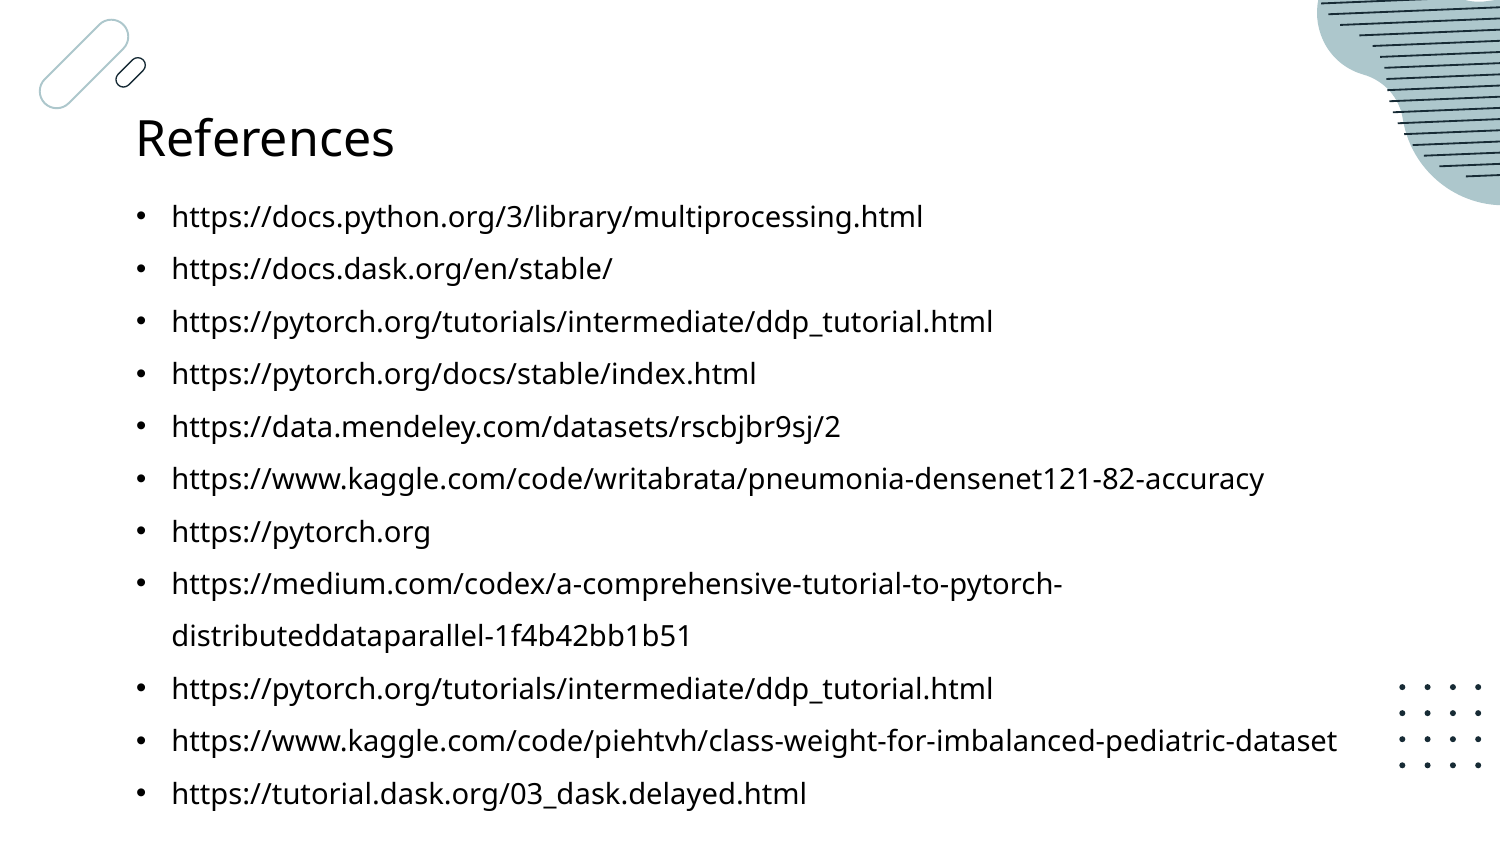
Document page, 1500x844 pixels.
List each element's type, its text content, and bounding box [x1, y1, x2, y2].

text_box References [120, 98, 571, 173]
text_box https://docs.python.org/3/library/multiprocessing.html https://docs.dask.org/en/stable/ https://pytorch.org/tutorials/intermediate/ddp_tutorial.html https://pytorch.org/docs/stable/index.html https://data.mendeley.com/datasets/rscbjbr9sj/2 https://www.kaggle.com/code/writabrata/pneumonia-densenet121-82-accuracy https://pytorch.org https://medium.com/codex/a-comprehensive-tutorial-to-pytorch-distributeddataparallel-1f4b42bb1b51 https://pytorch.org/tutorials/intermediate/ddp_tutorial.html https://www.kaggle.com/code/piehtvh/class-weight-for-imbalanced-pediatric-dataset https://tutorial.dask.org/03_dask.delayed.html [120, 173, 1379, 818]
